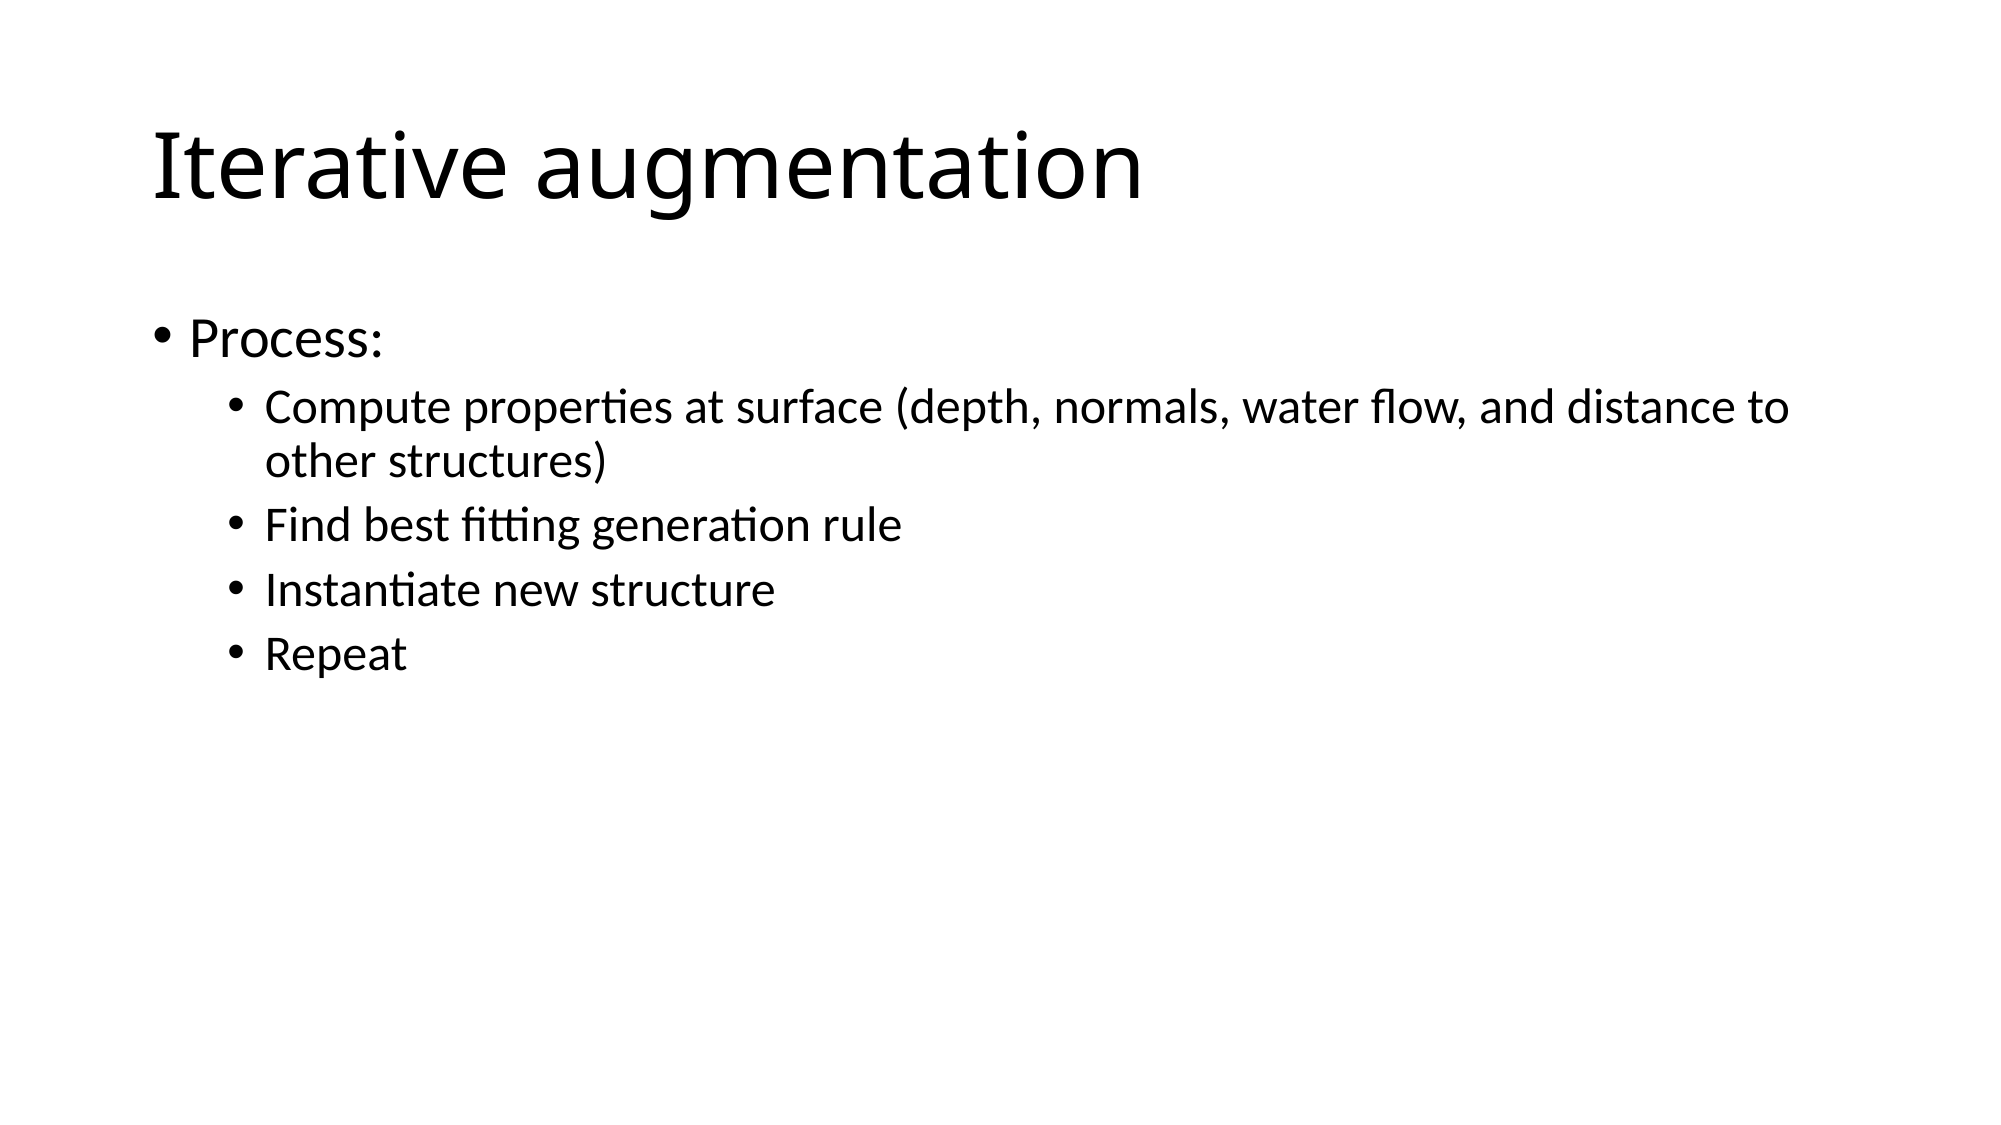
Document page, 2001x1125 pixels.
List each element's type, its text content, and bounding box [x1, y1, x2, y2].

title Iterative augmentation [137, 59, 1863, 278]
list Process: Compute properties at surface (depth, normals, water flow, and distance to other structures) Find best fitting generation rule Instantiate new structure Repeat [137, 299, 1863, 1014]
